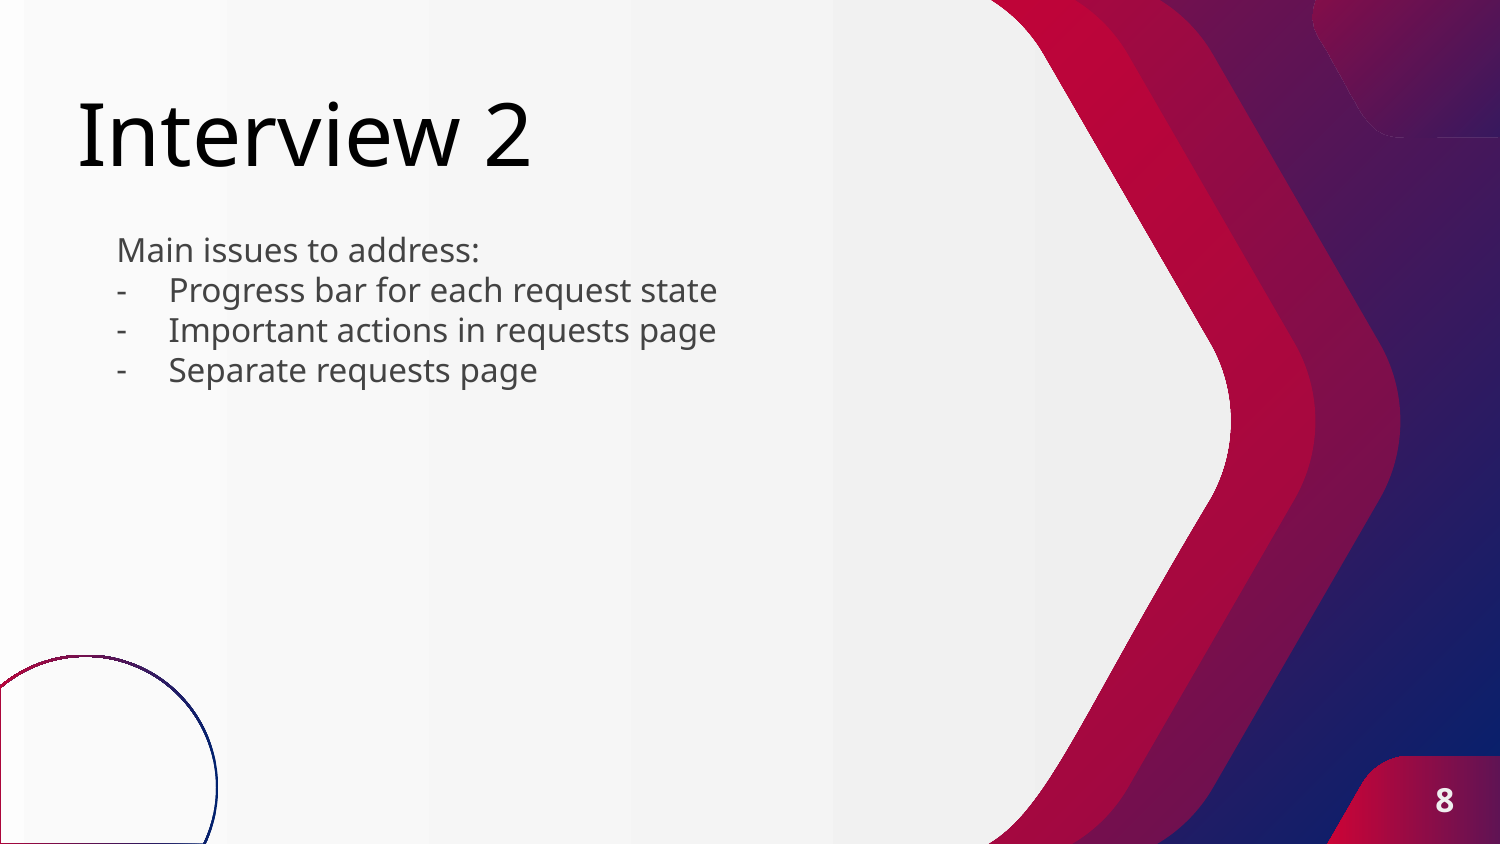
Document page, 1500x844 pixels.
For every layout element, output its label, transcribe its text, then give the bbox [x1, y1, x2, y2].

subtitle Main issues to address: Progress bar for each request state Important actions in requests page Separate requests page [78, 214, 896, 735]
slide_number 8 [1389, 755, 1500, 844]
title Interview 2 [62, 71, 841, 199]
